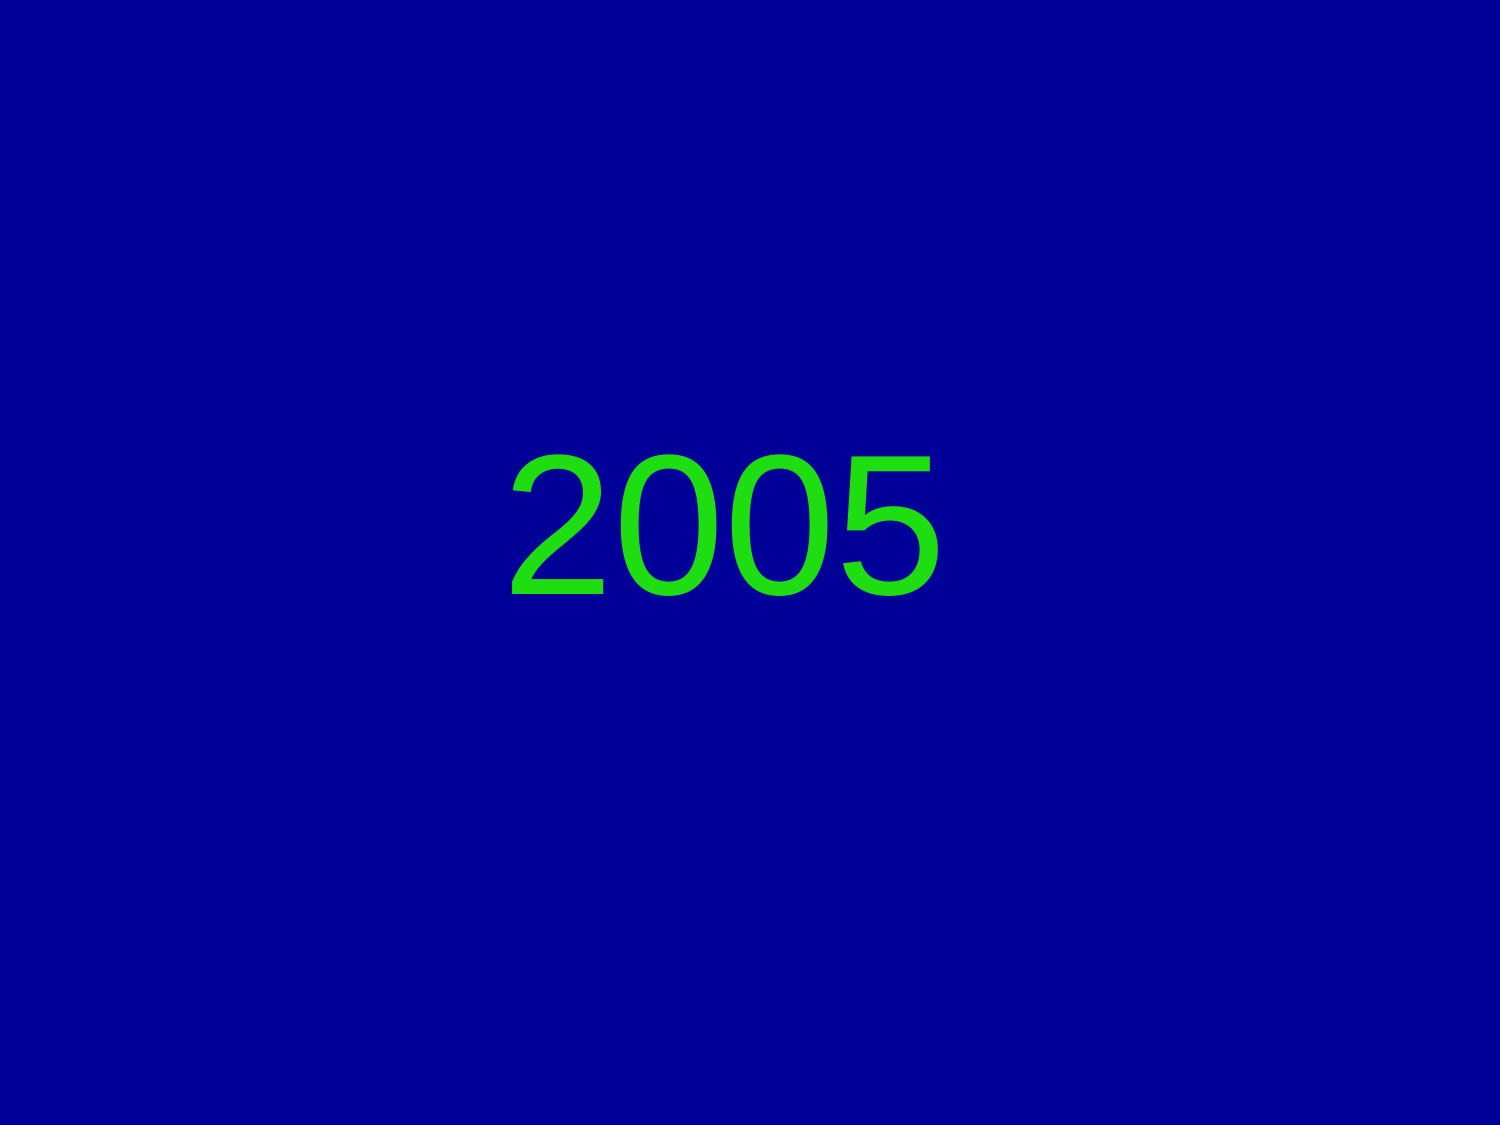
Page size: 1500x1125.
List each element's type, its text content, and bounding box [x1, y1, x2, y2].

text_box 2005 [487, 387, 963, 643]
